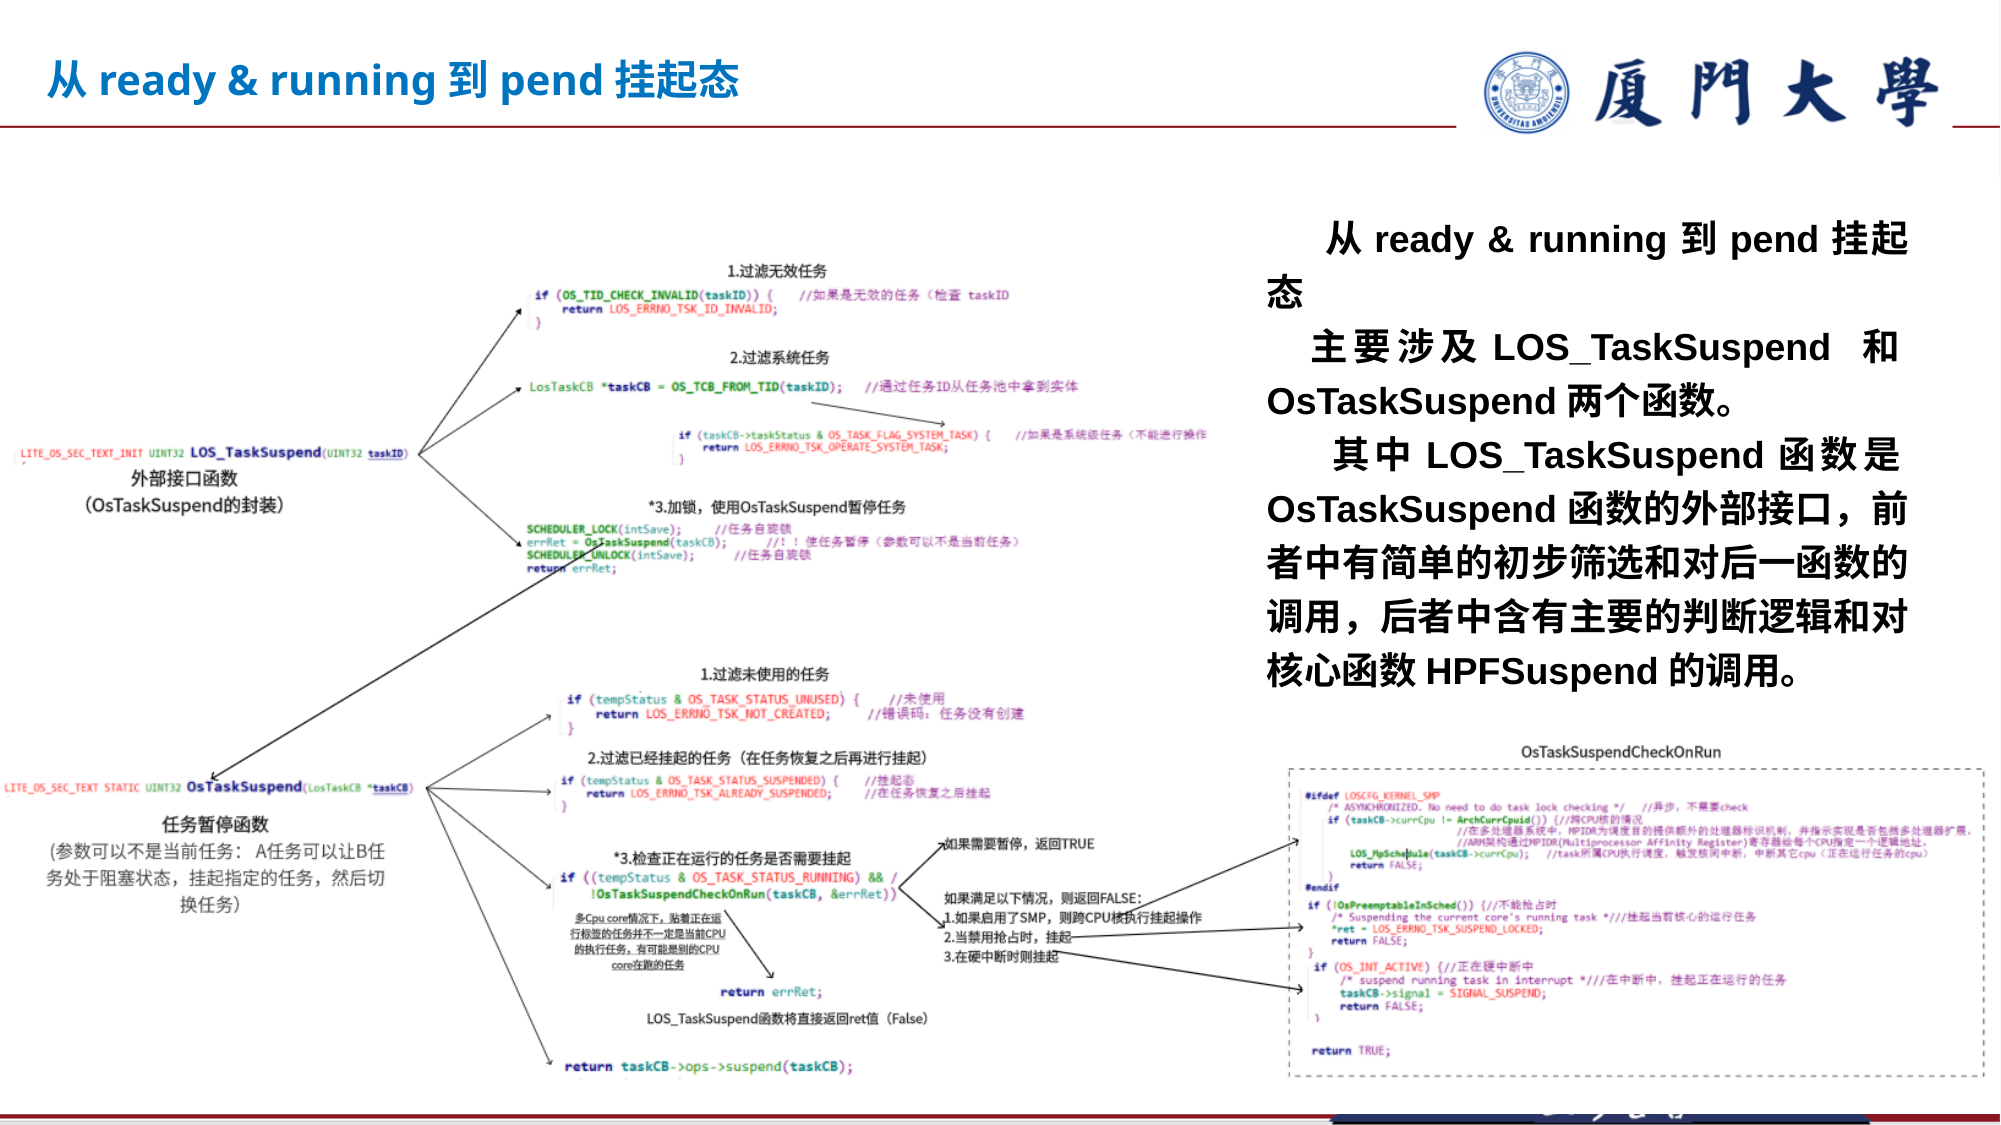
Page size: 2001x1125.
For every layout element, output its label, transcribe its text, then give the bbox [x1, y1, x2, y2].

list 从ready & running到pend挂起态 [21, 46, 766, 105]
picture [0, 0, 2001, 1125]
